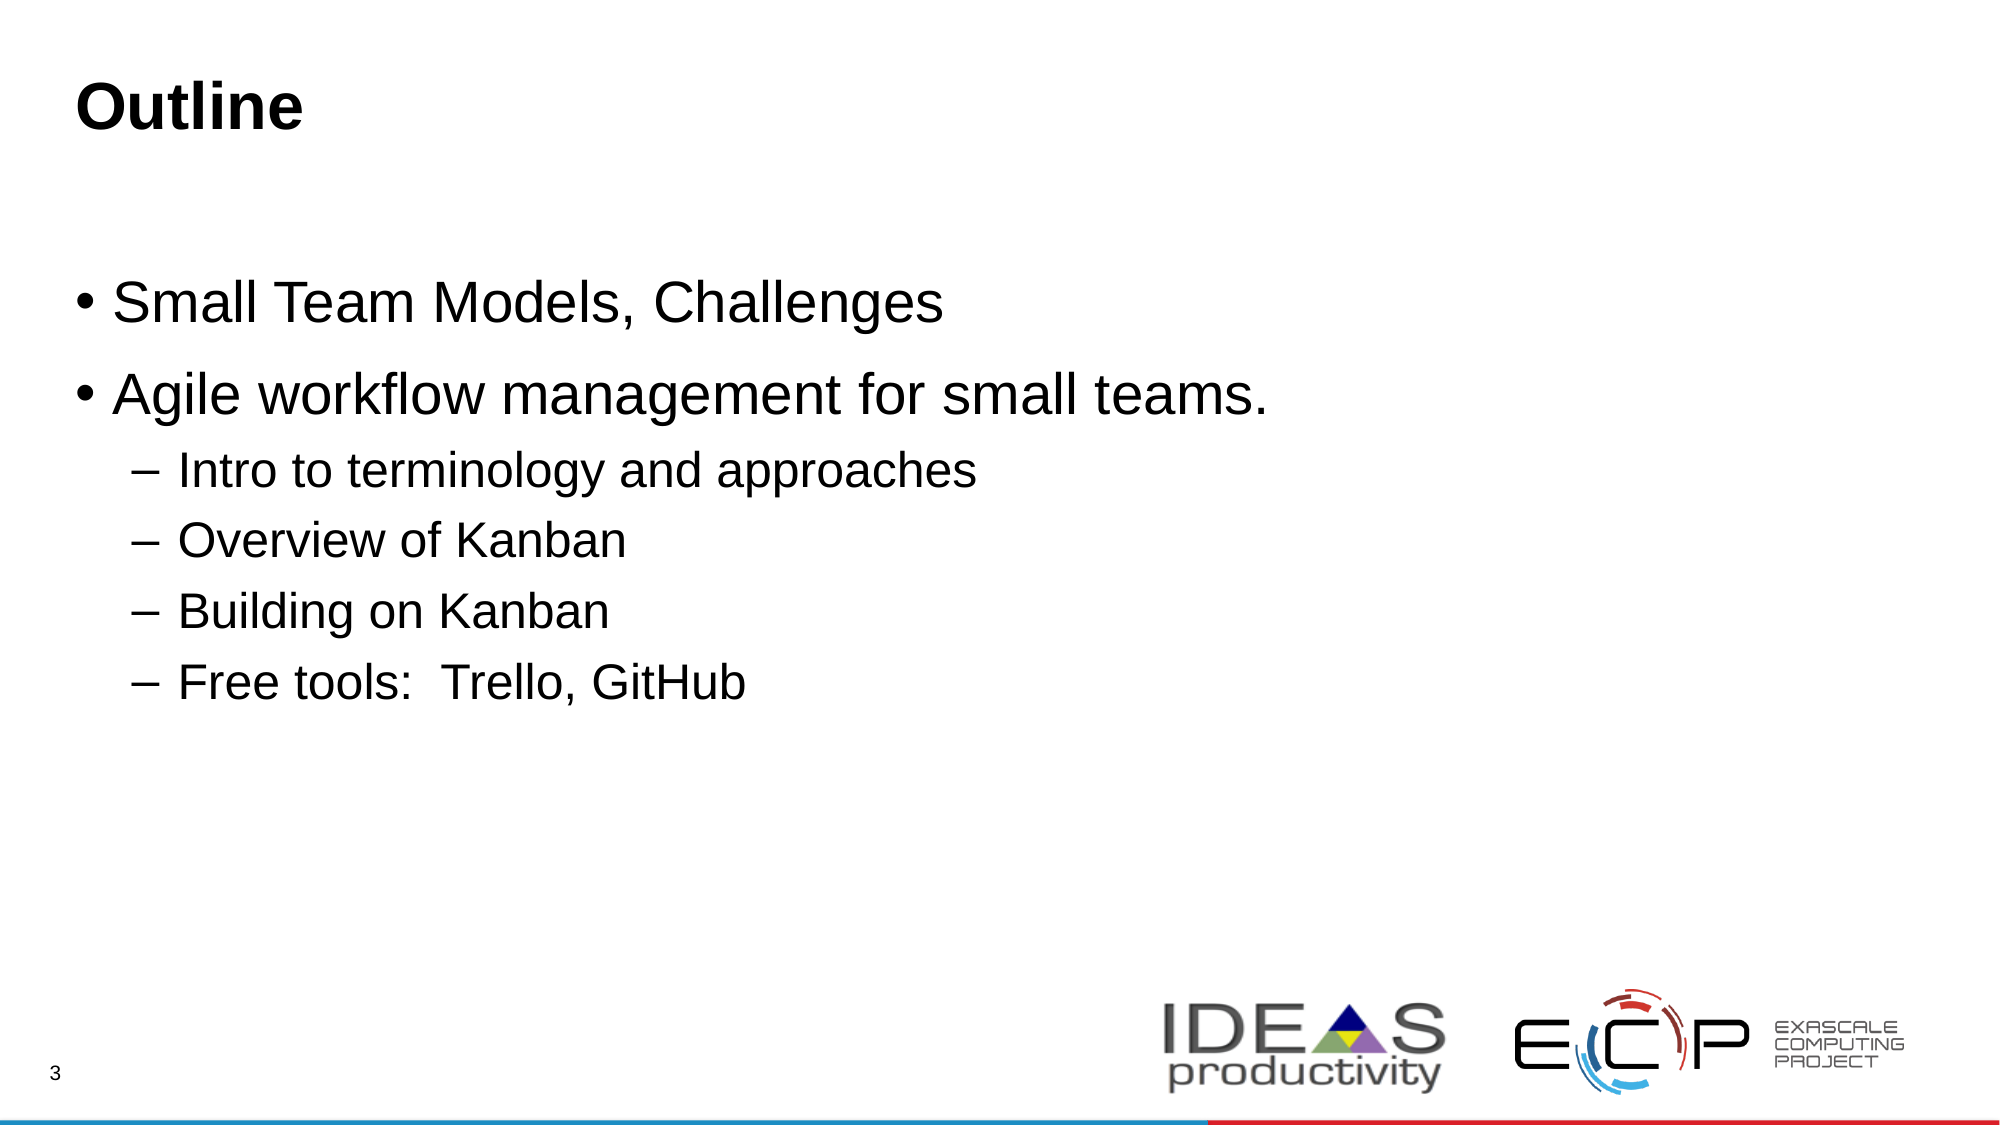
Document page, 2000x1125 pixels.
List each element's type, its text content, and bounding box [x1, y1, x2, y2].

picture [1152, 995, 1456, 1101]
picture [1515, 989, 1904, 1095]
list Small Team Models, Challenges Agile workflow management for small teams. Intro to terminology and approaches Overview of Kanban Building on Kanban Free tools: Trello, GitHub [59, 264, 1926, 930]
title Outline [59, 67, 1926, 152]
